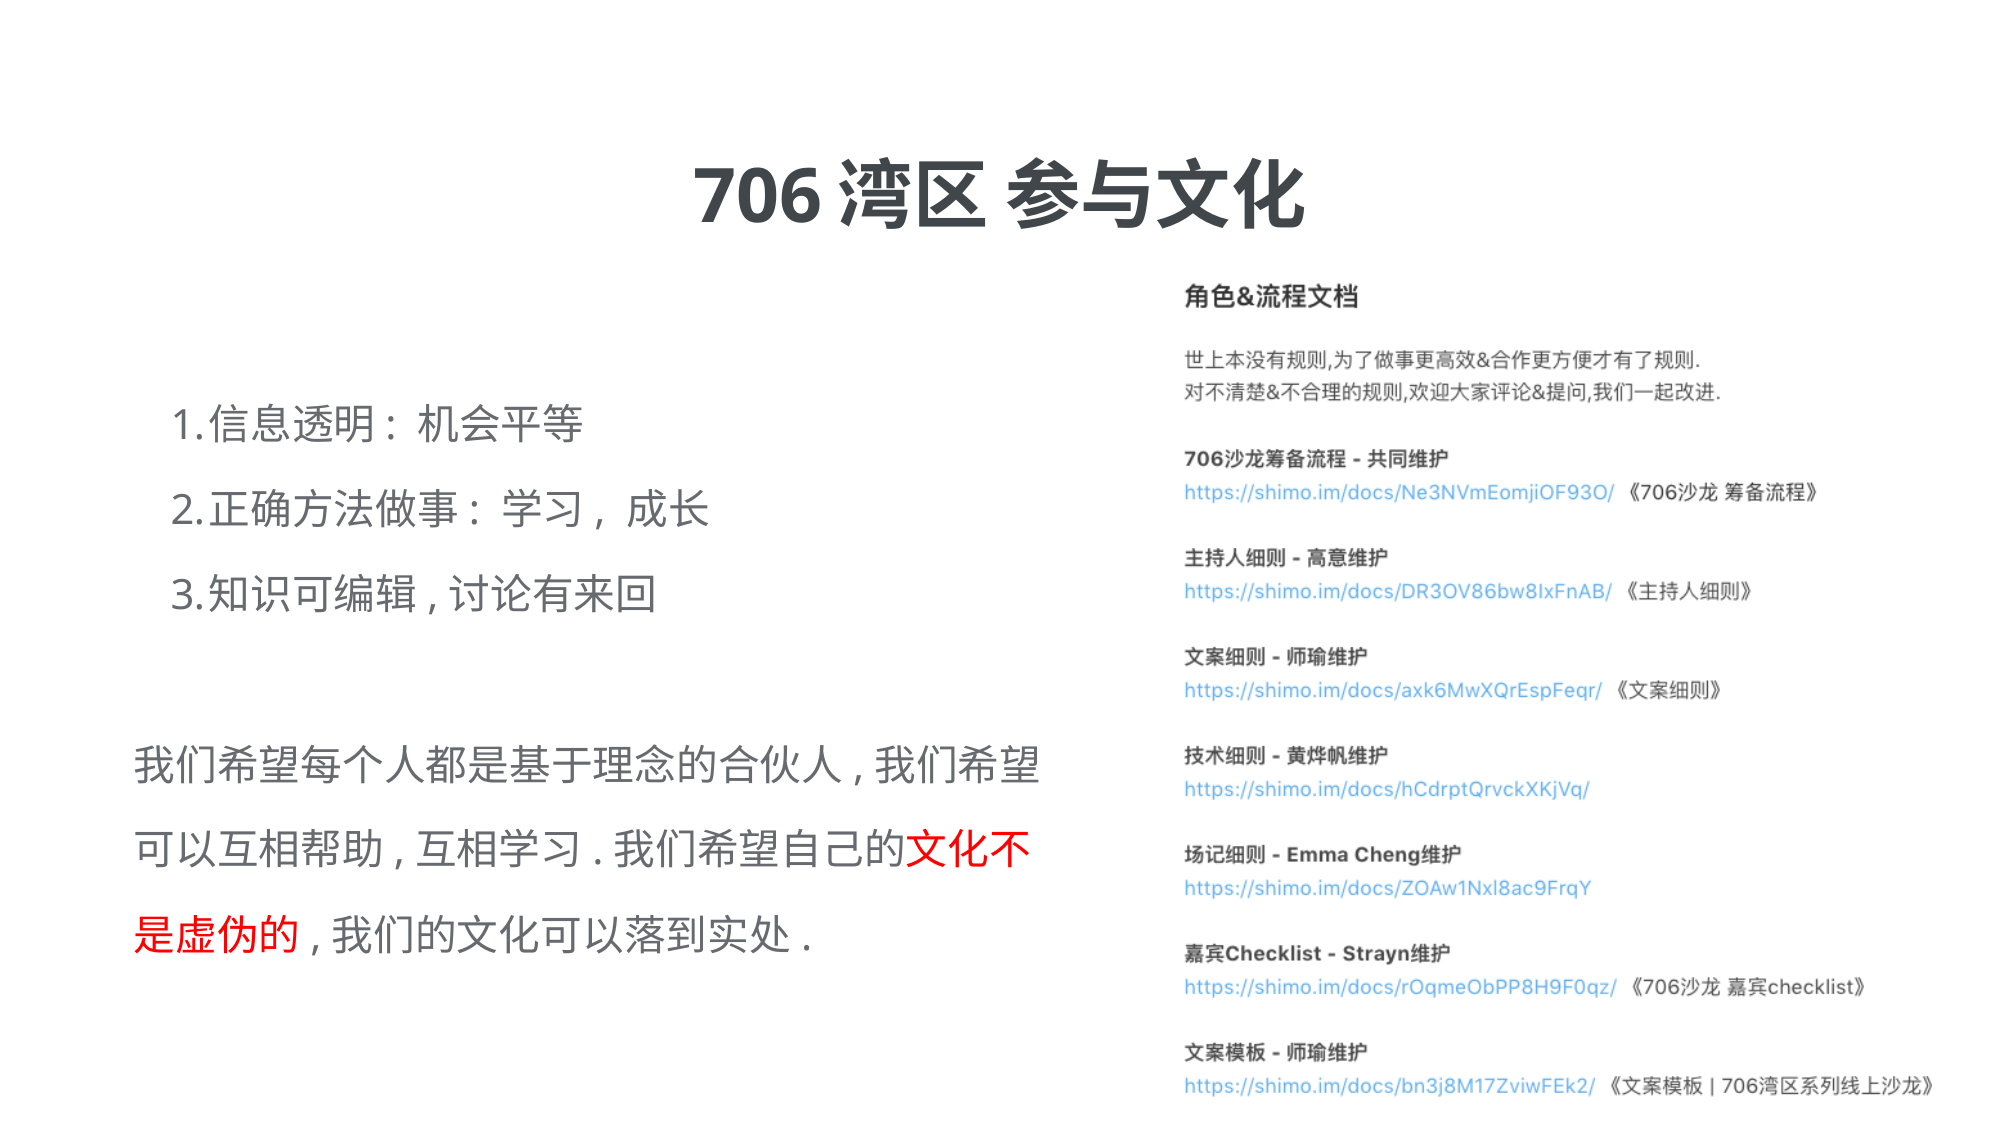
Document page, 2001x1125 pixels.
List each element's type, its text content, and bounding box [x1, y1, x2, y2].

text_box 706湾区 参与文化 [166, 104, 1834, 246]
picture [1172, 272, 1951, 1111]
text_box 信息透明: 机会平等 正确方法做事: 学习, 成长 知识可编辑,讨论有来回 我们希望每个人都是基于理念的合伙人,我们希望可以互相帮助,互相学习.我们希望自己的文化不是虚伪的,我们的文化可以落到实处. [118, 274, 1088, 1019]
